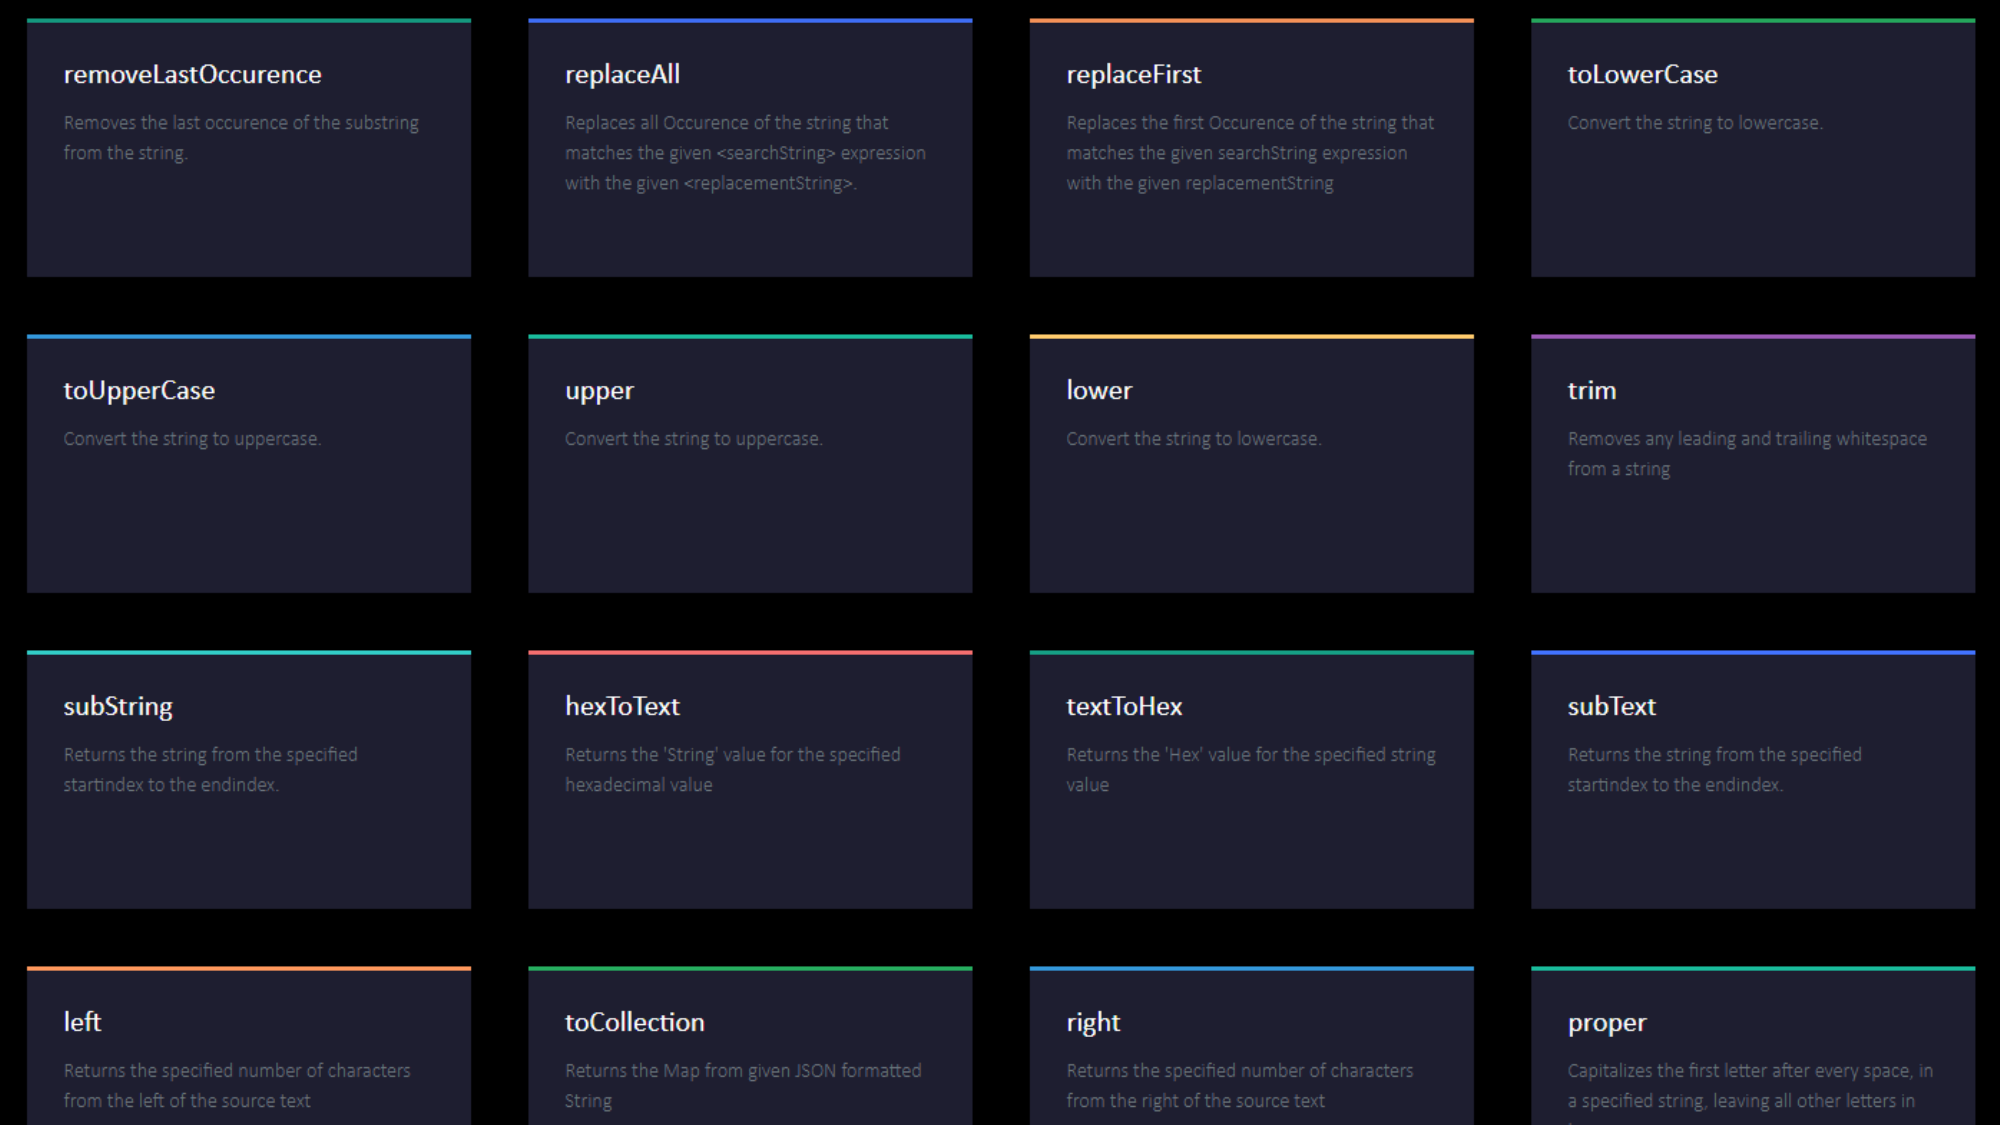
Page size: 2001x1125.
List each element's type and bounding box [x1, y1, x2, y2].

list [0, 0, 2000, 1125]
